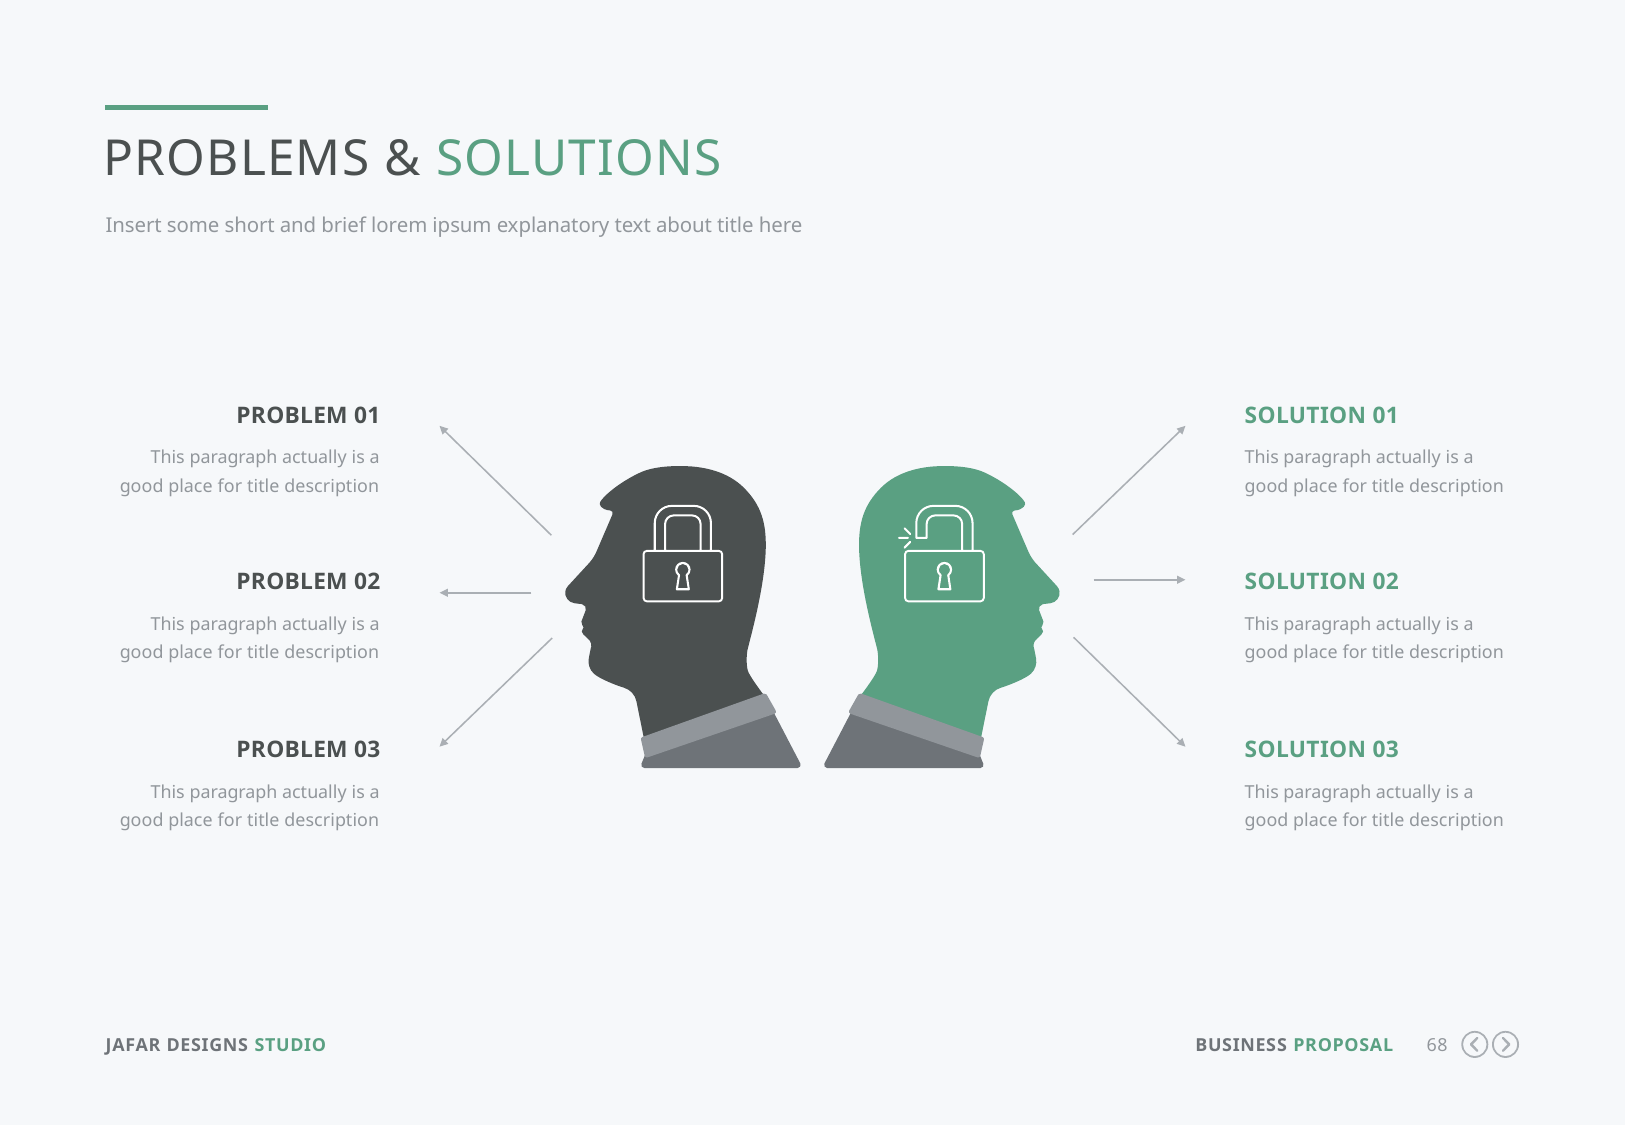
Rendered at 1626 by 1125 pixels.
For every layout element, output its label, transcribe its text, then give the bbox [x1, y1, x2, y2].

list Problems & Solutions [103, 125, 1518, 188]
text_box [1244, 735, 1520, 831]
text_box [105, 566, 381, 663]
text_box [1244, 566, 1520, 663]
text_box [1073, 637, 1186, 747]
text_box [823, 465, 1061, 768]
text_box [1072, 425, 1186, 535]
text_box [439, 425, 552, 536]
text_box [1244, 400, 1520, 497]
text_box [105, 400, 381, 497]
list Insert some short and brief lorem ipsum explanatory text about title here [105, 209, 1519, 241]
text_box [105, 735, 381, 831]
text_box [439, 637, 553, 747]
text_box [564, 465, 802, 768]
